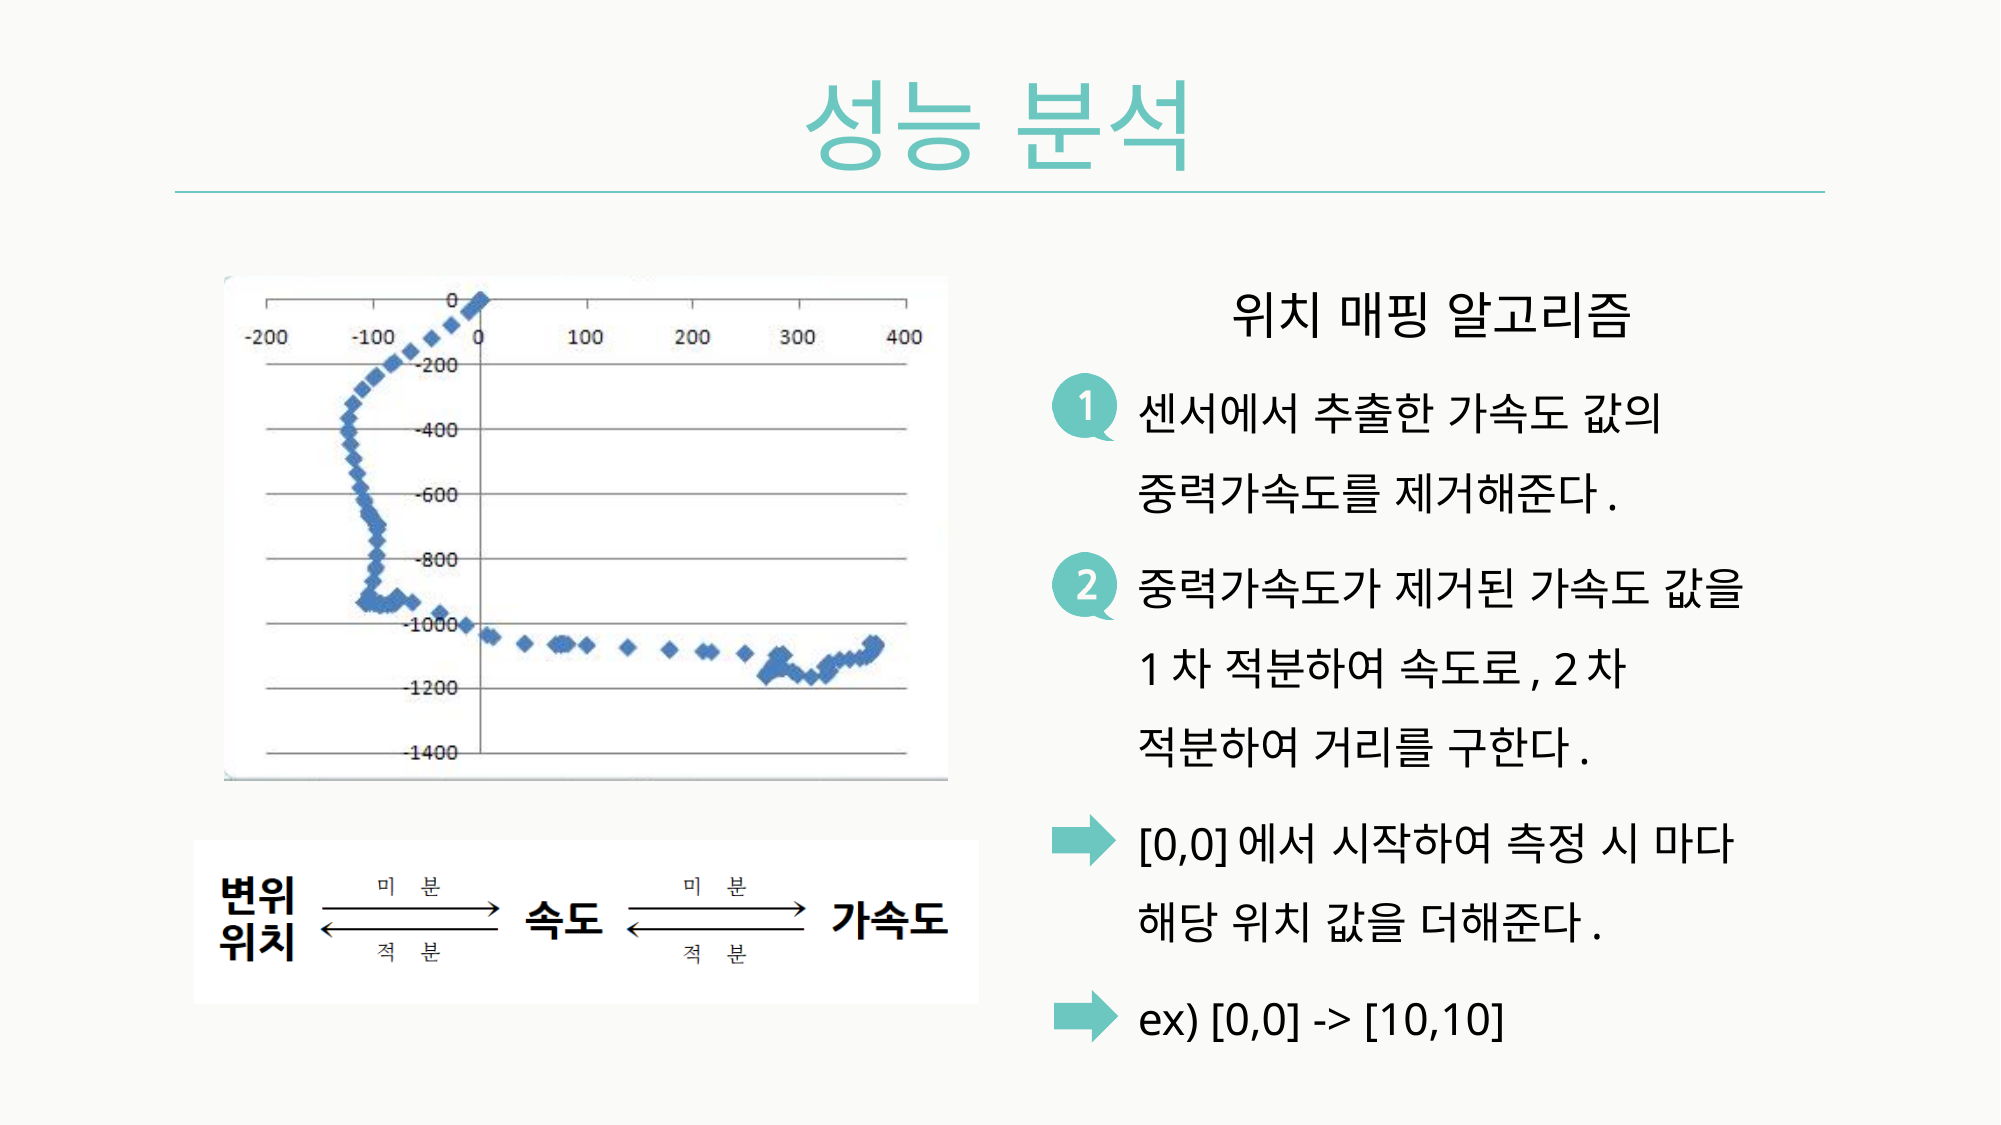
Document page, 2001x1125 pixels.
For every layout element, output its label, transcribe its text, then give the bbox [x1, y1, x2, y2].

picture [194, 840, 979, 1004]
text_box [1053, 987, 1120, 1045]
text_box [1051, 811, 1118, 870]
picture [1052, 552, 1117, 620]
picture [1052, 373, 1117, 441]
text_box 성능 분석 [787, 56, 1213, 191]
picture [224, 276, 948, 781]
text_box 위치 매핑 알고리즘 센서에서 추출한 가속도 값의 중력가속도를 제거해준다. 중력가속도가 제거된 가속도 값을 1차 적분하여 속도로, 2차 적분하여 거리를 구한다. [0,0]에서 시작하여 측정 시 마다 해당 위치 값을 더해준다. ex) [0,0] -> [10,10] [1089, 245, 1775, 1055]
